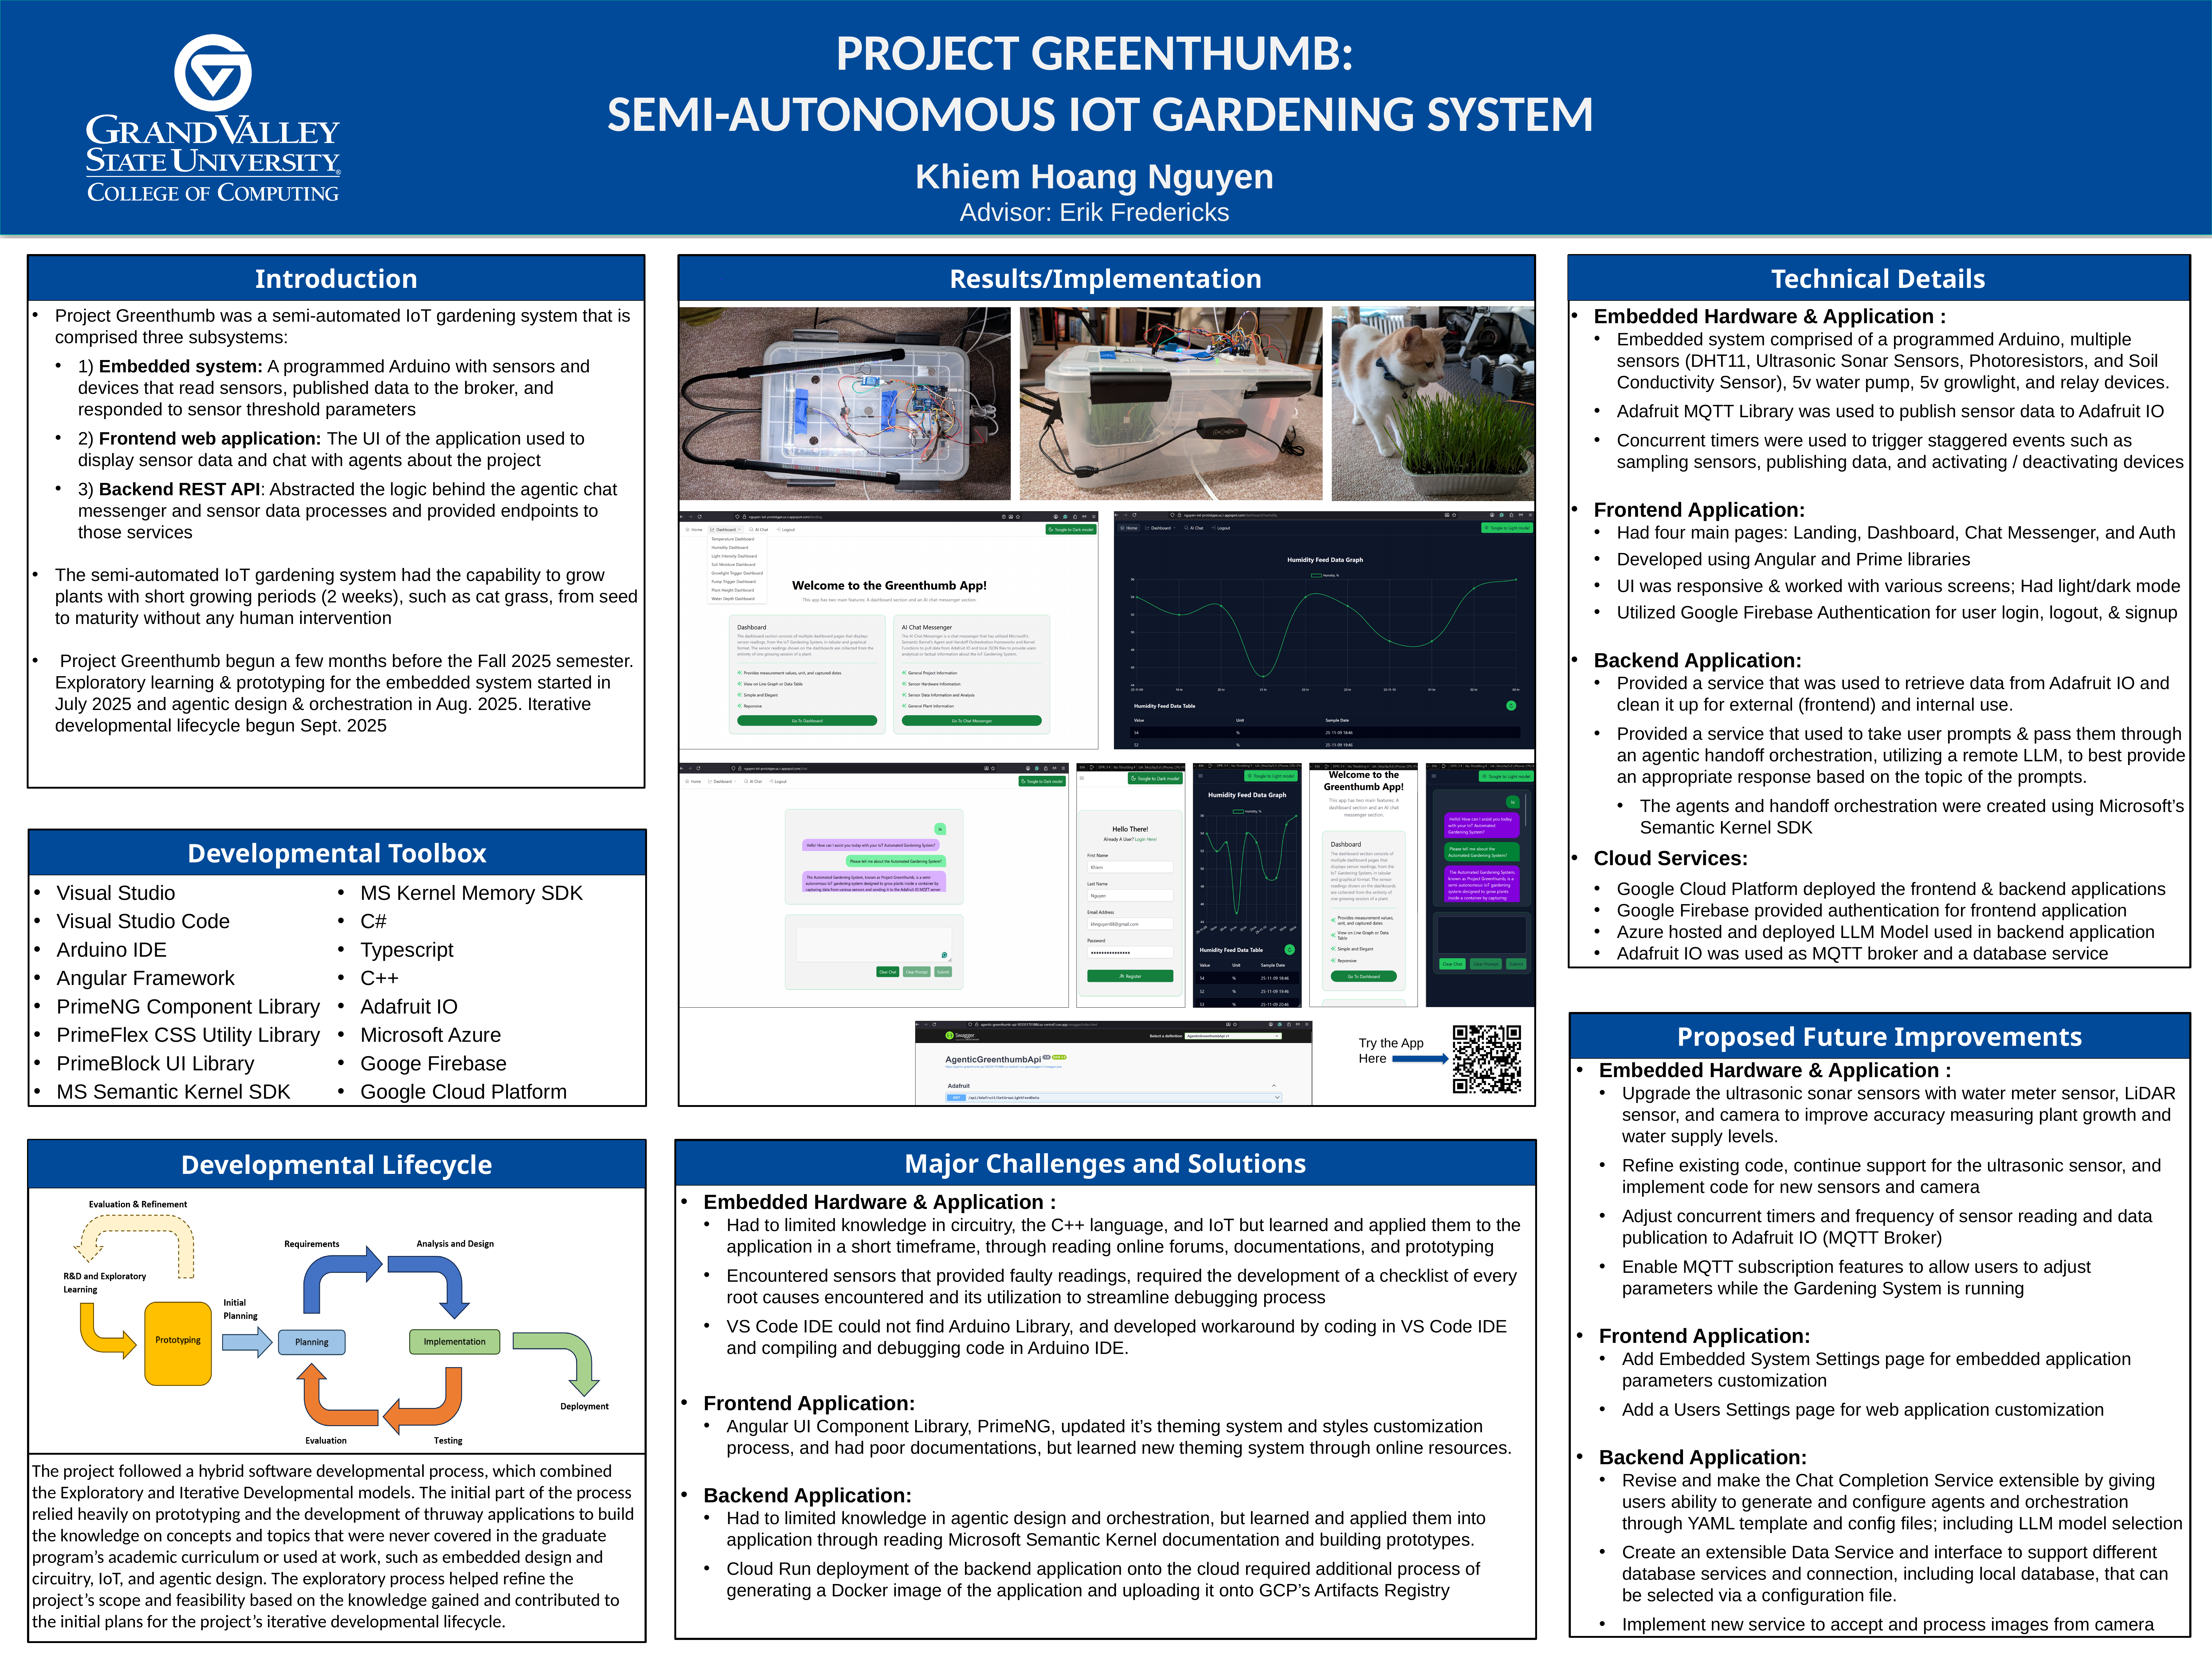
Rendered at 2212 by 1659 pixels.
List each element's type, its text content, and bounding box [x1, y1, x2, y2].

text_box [27, 255, 645, 788]
text_box PROJECT GREENTHUMB: SEMI-AUTONOMOUS IOT GARDENING SYSTEM [33, 16, 2170, 144]
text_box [677, 255, 1536, 1106]
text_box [1570, 1013, 2192, 1650]
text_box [28, 829, 646, 1112]
text_box Khiem Hoang Nguyen Advisor: Erik Fredericks [65, 144, 2125, 238]
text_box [27, 1140, 646, 1642]
text_box Embedded Hardware & Application : Embedded system comprised of a programmed Arduino, multiple sensors (DHT11, Ultrasonic Sonar Sensors, Photoresistors, and Soil Conductivity Sensor), 5v water pump, 5v growlight, and relay devices. Adafruit MQTT Library was used to publish sensor data to Adafruit IO Concurrent timers were used to trigger staggered events such as sampling sensors, publishing data, and activating / deactivating devices Frontend Application: Had four main pages: Landing, Dashboard, Chat Messenger, and Auth Developed using Angular and Prime libraries UI was responsive & worked with various screens; Had light/dark mode Utilized Google Firebase Authentication for user login, logout, & signup Backend Application: Provided a service that was used to retrieve data from Adafruit IO and clean it up for external (frontend) and internal use. Provided a service that used to take user prompts & pass them through an agentic handoff orchestration, utilizing a remote LLM, to best provide an appropriate response based on the topic of the prompts. The agents and handoff orchestration were created using Microsoft’s Semantic Kernel SDK Cloud Services: Google Cloud Platform deployed the frontend & backend applications Google Firebase provided authentication for frontend application Azure hosted and deployed LLM Model used in backend application Adafruit IO was used as MQTT broker and a database service [1566, 300, 2197, 966]
text_box [1569, 966, 2190, 968]
picture [86, 34, 341, 201]
picture [1449, 1021, 1525, 1098]
text_box [0, 0, 2212, 235]
text_box [675, 1140, 1536, 1639]
text_box Technical Details [1567, 254, 2190, 300]
